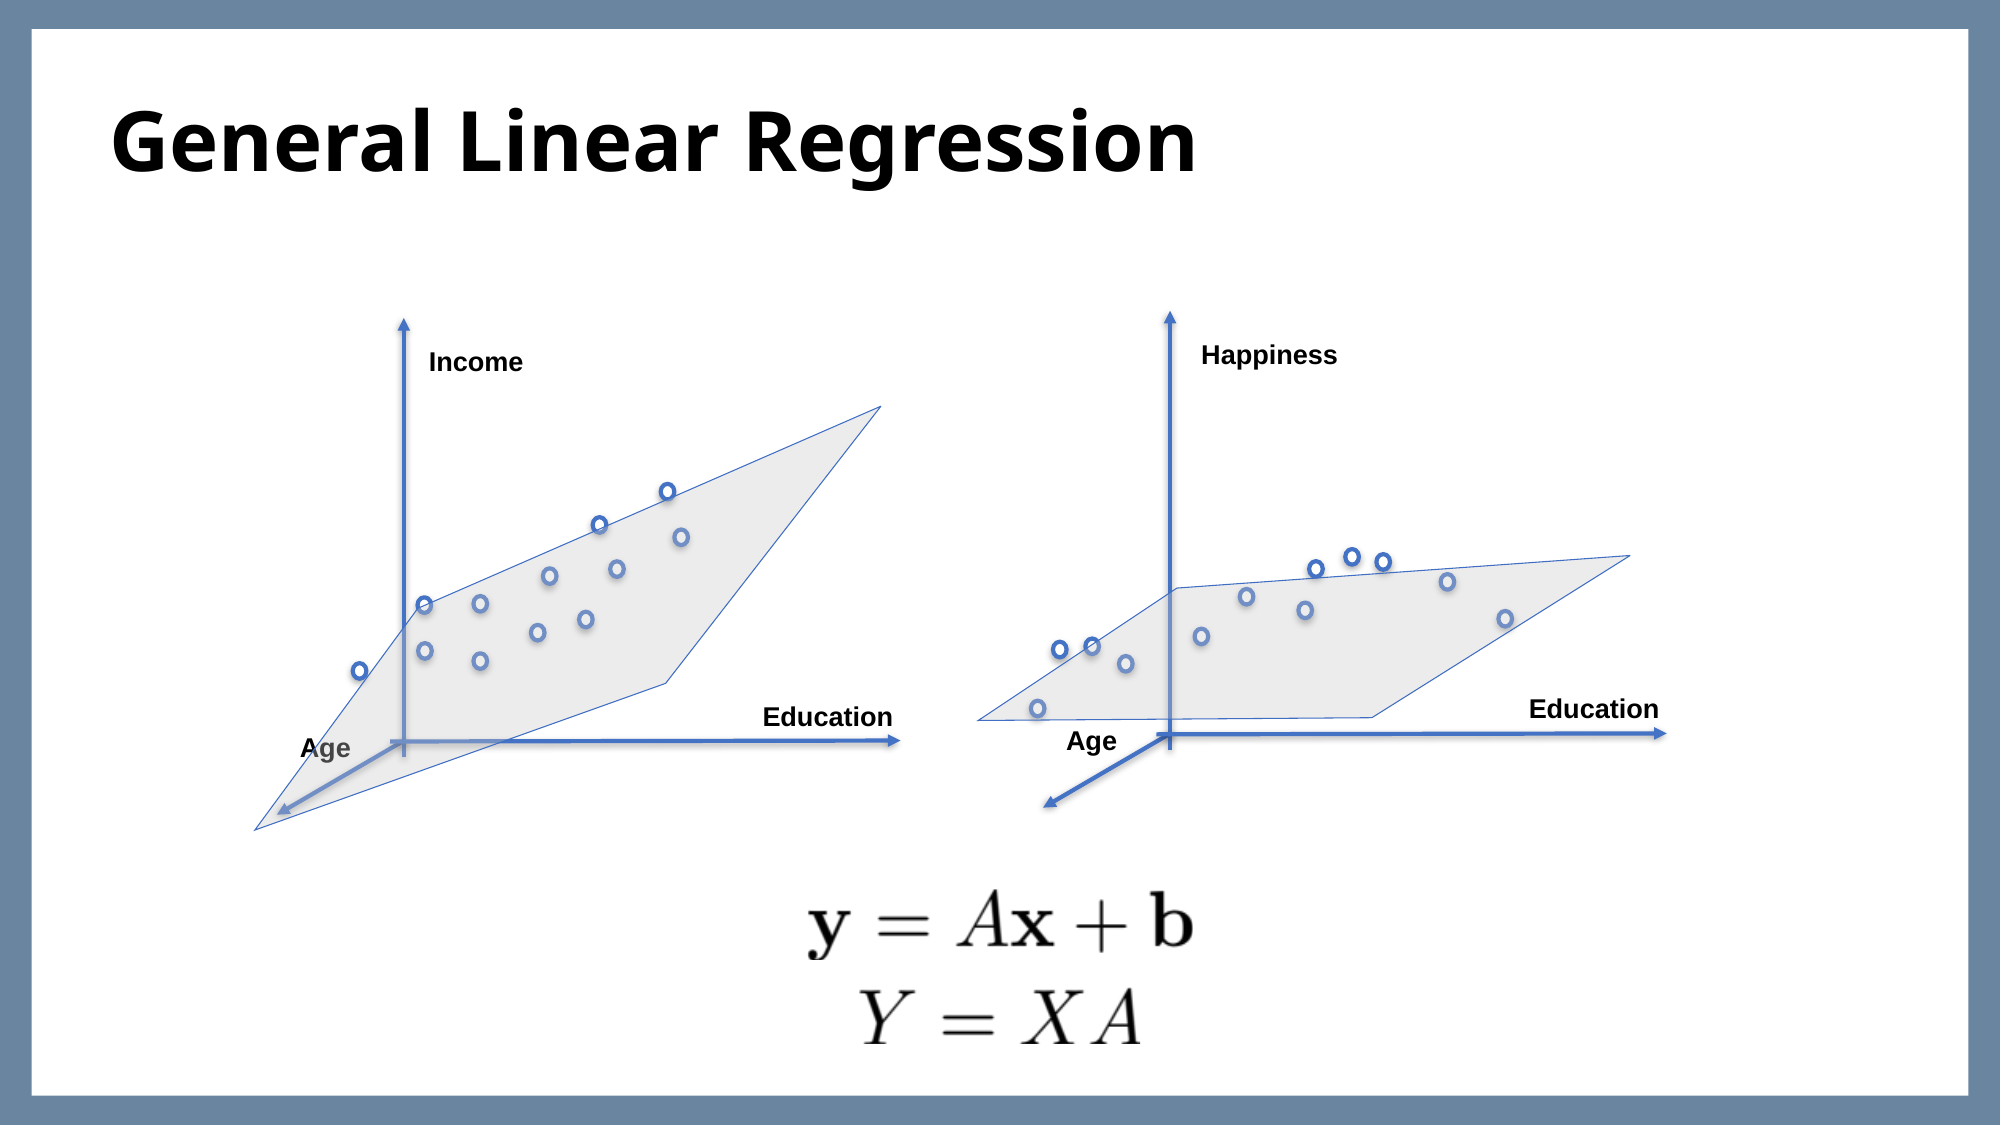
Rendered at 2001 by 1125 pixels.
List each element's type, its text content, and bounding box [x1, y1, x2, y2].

picture [858, 987, 1141, 1044]
text_box [976, 554, 1631, 722]
text_box [1043, 764, 1119, 808]
text_box General Linear Regression [94, 69, 1750, 198]
picture [807, 888, 1193, 960]
text_box [1052, 641, 1067, 658]
text_box [77, 68, 688, 186]
text_box [1309, 561, 1323, 577]
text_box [276, 317, 901, 815]
text_box [1345, 549, 1359, 565]
text_box [1163, 310, 1177, 591]
text_box Education [1507, 684, 1667, 732]
text_box [1376, 554, 1391, 570]
text_box [253, 800, 299, 832]
text_box Age [1042, 720, 1125, 764]
text_box Happiness [1176, 330, 1346, 378]
text_box [1156, 727, 1667, 740]
text_box [1085, 638, 1097, 648]
